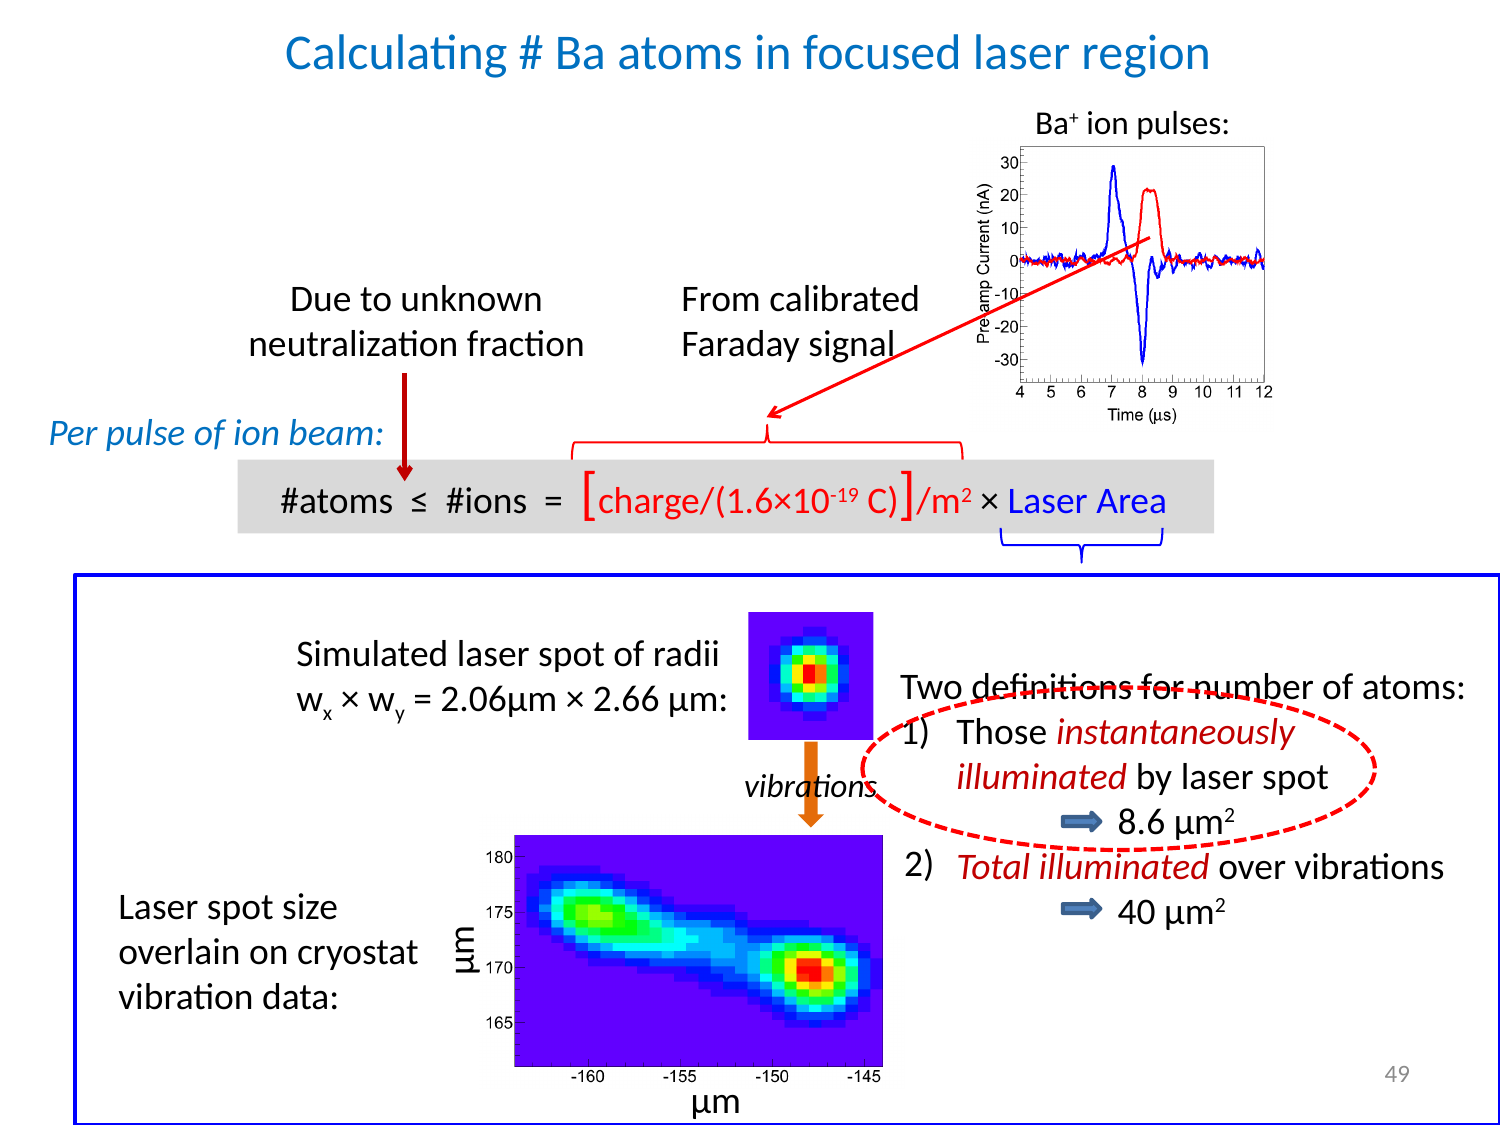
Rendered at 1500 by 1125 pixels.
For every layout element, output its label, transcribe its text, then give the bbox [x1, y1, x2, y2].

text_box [884, 654, 1488, 988]
picture [748, 612, 874, 740]
text_box #atoms ≤ #ions = [charge/(1.6×10-19 C)]/m2 × Laser Area [265, 447, 1183, 533]
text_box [428, 814, 905, 1125]
text_box [999, 527, 1164, 564]
text_box [235, 461, 1000, 535]
text_box From calibrated Faraday signal [666, 266, 761, 372]
text_box [1164, 458, 1216, 535]
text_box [766, 237, 1151, 418]
slide_number 49 [1074, 1042, 1425, 1103]
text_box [969, 93, 1275, 432]
text_box [571, 426, 964, 460]
text_box Per pulse of ion beam: [33, 401, 400, 461]
text_box [860, 741, 879, 801]
text_box Calculating # Ba atoms in focused laser region [270, 12, 1227, 88]
text_box Due to unknown neutralization fraction [229, 266, 605, 372]
text_box [73, 573, 1500, 1125]
